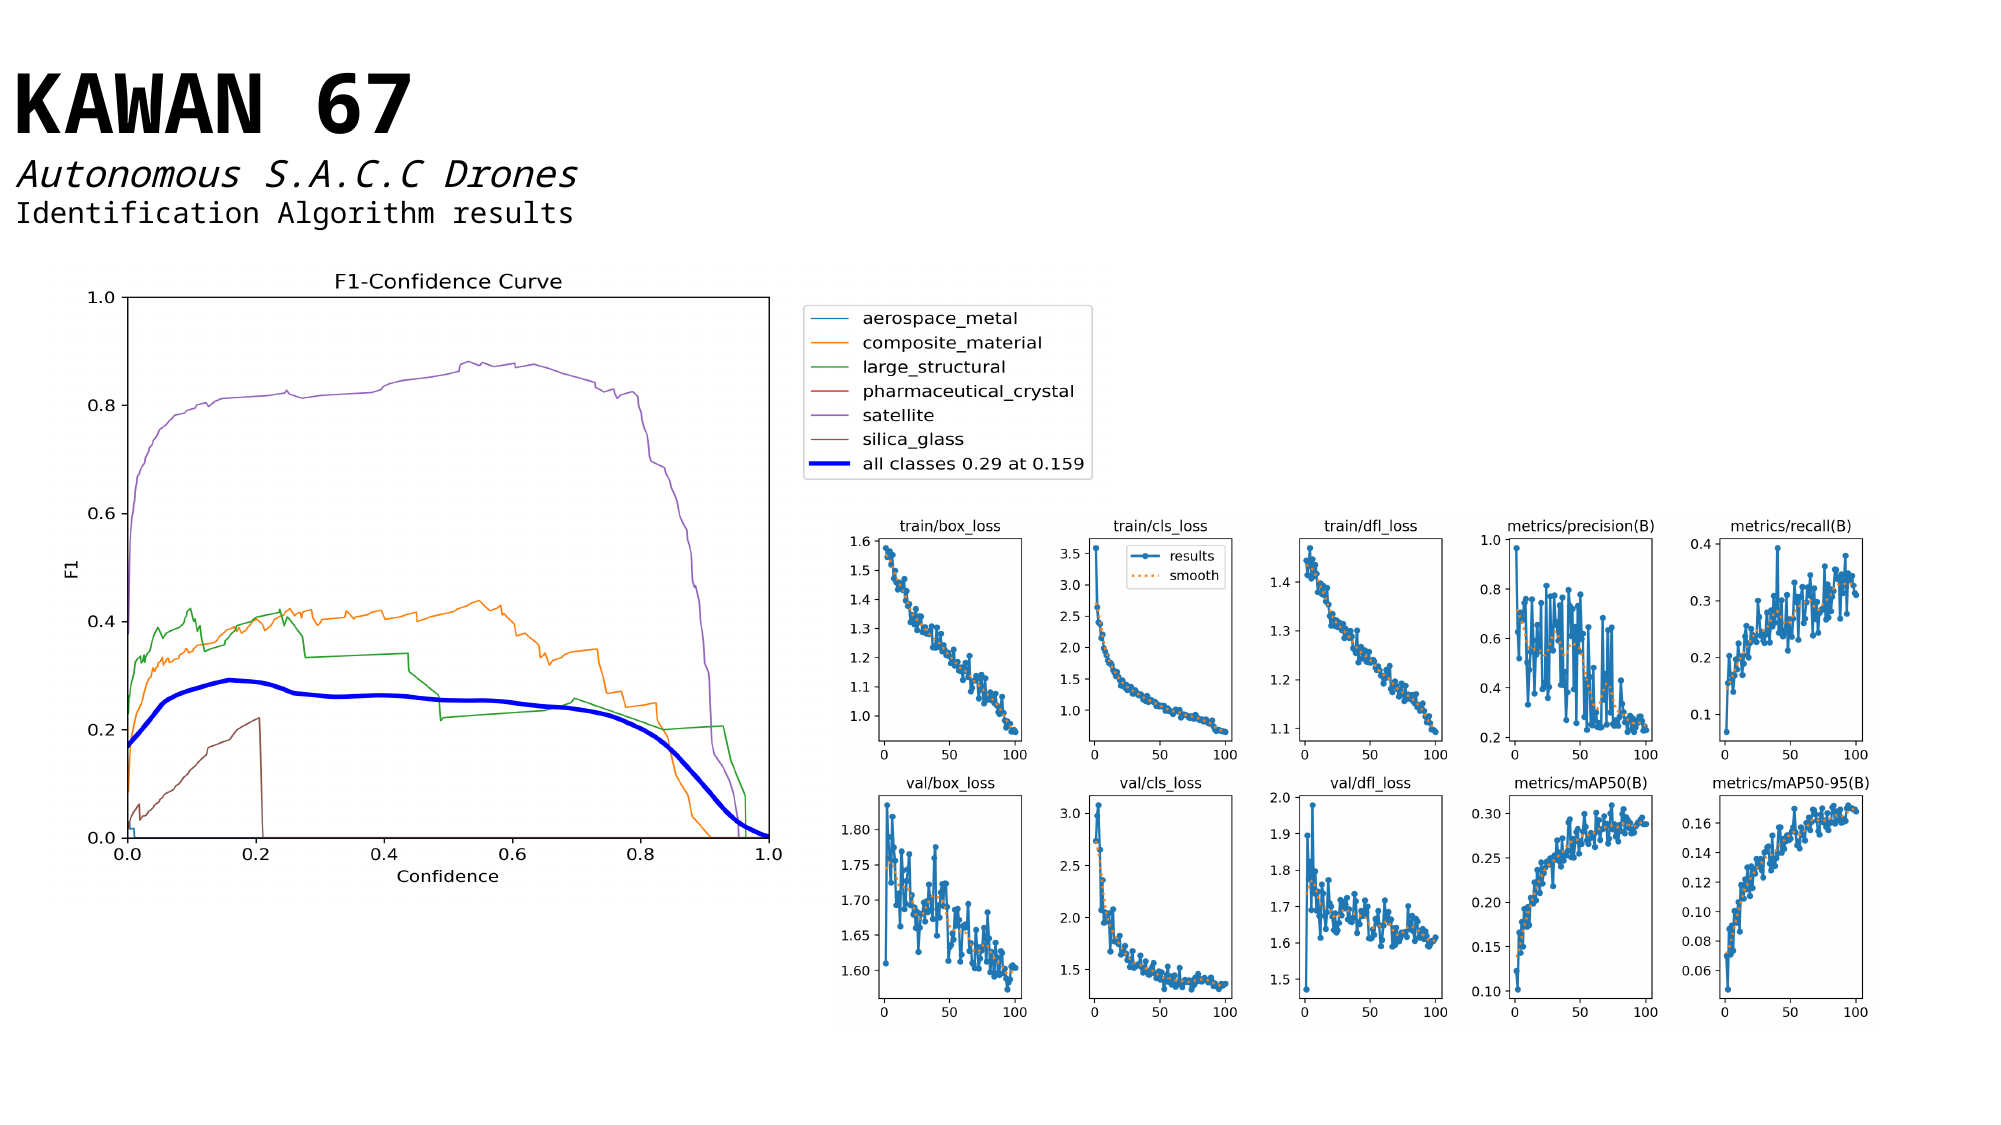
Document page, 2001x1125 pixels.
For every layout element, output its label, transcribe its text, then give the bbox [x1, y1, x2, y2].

text_box KAWAN 67 Autonomous S.A.C.C Drones Identification Algorithm results [0, 41, 2000, 319]
picture [43, 255, 1883, 1034]
